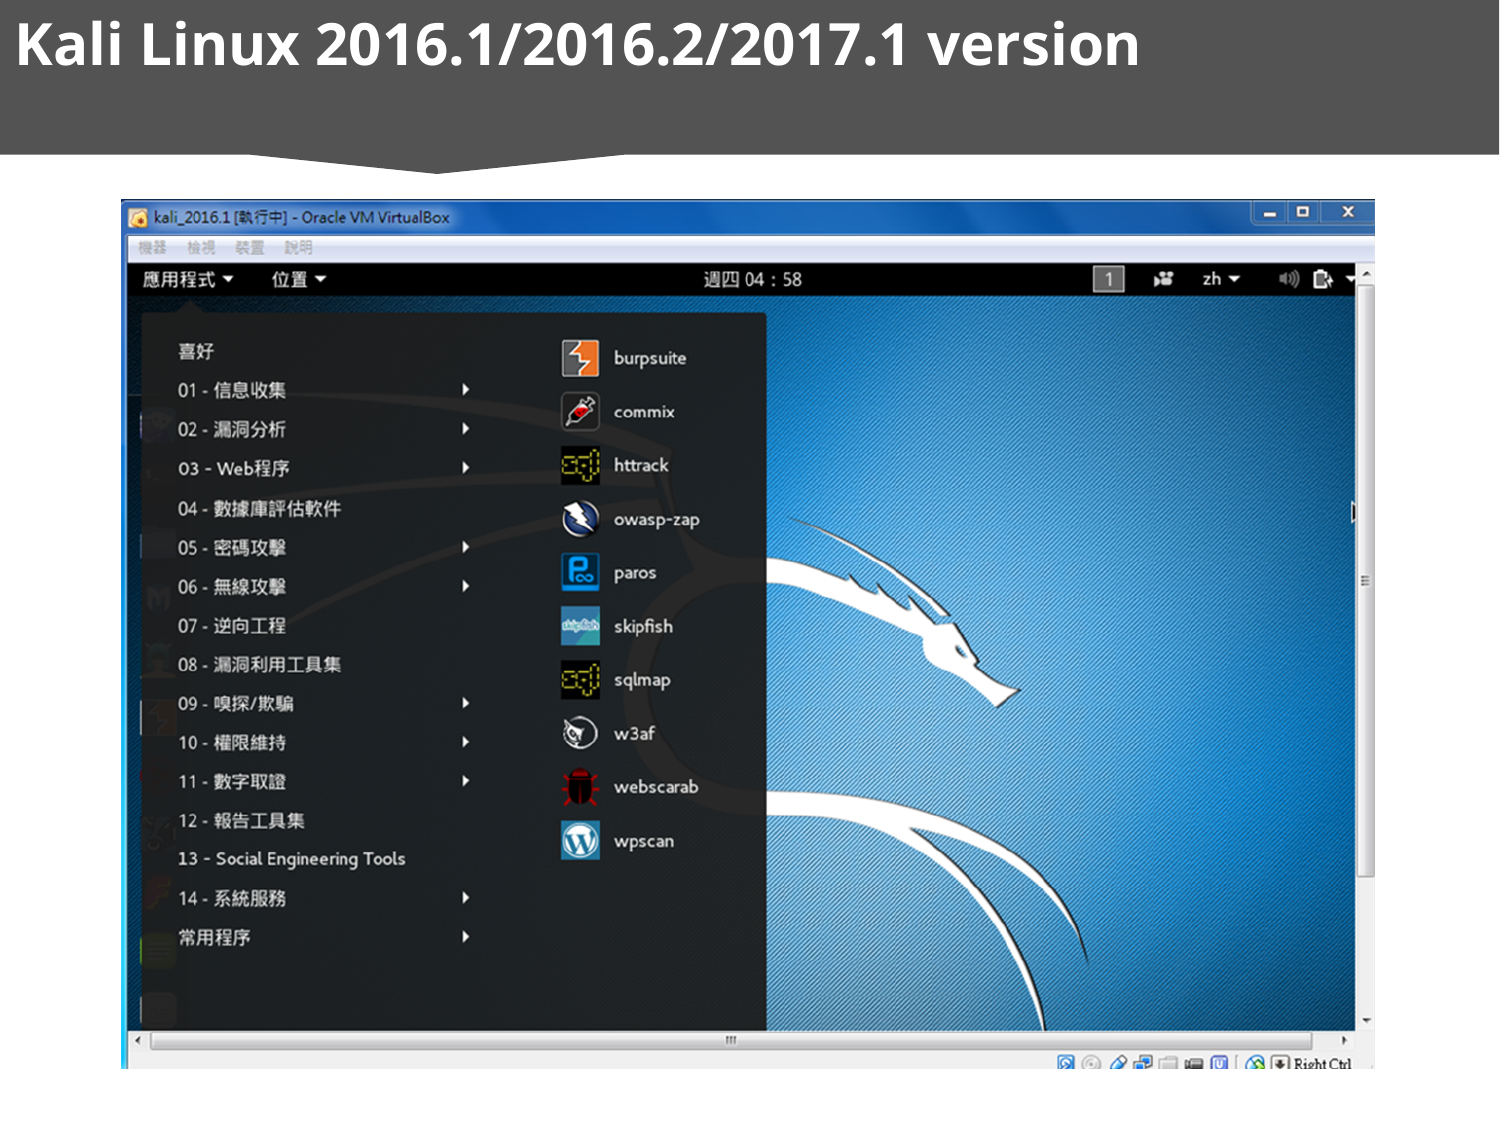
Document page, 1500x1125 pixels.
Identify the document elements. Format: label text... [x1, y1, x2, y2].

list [121, 199, 1375, 1070]
text_box Kali Linux 2016.1/2016.2/2017.1 version [0, 0, 1500, 176]
